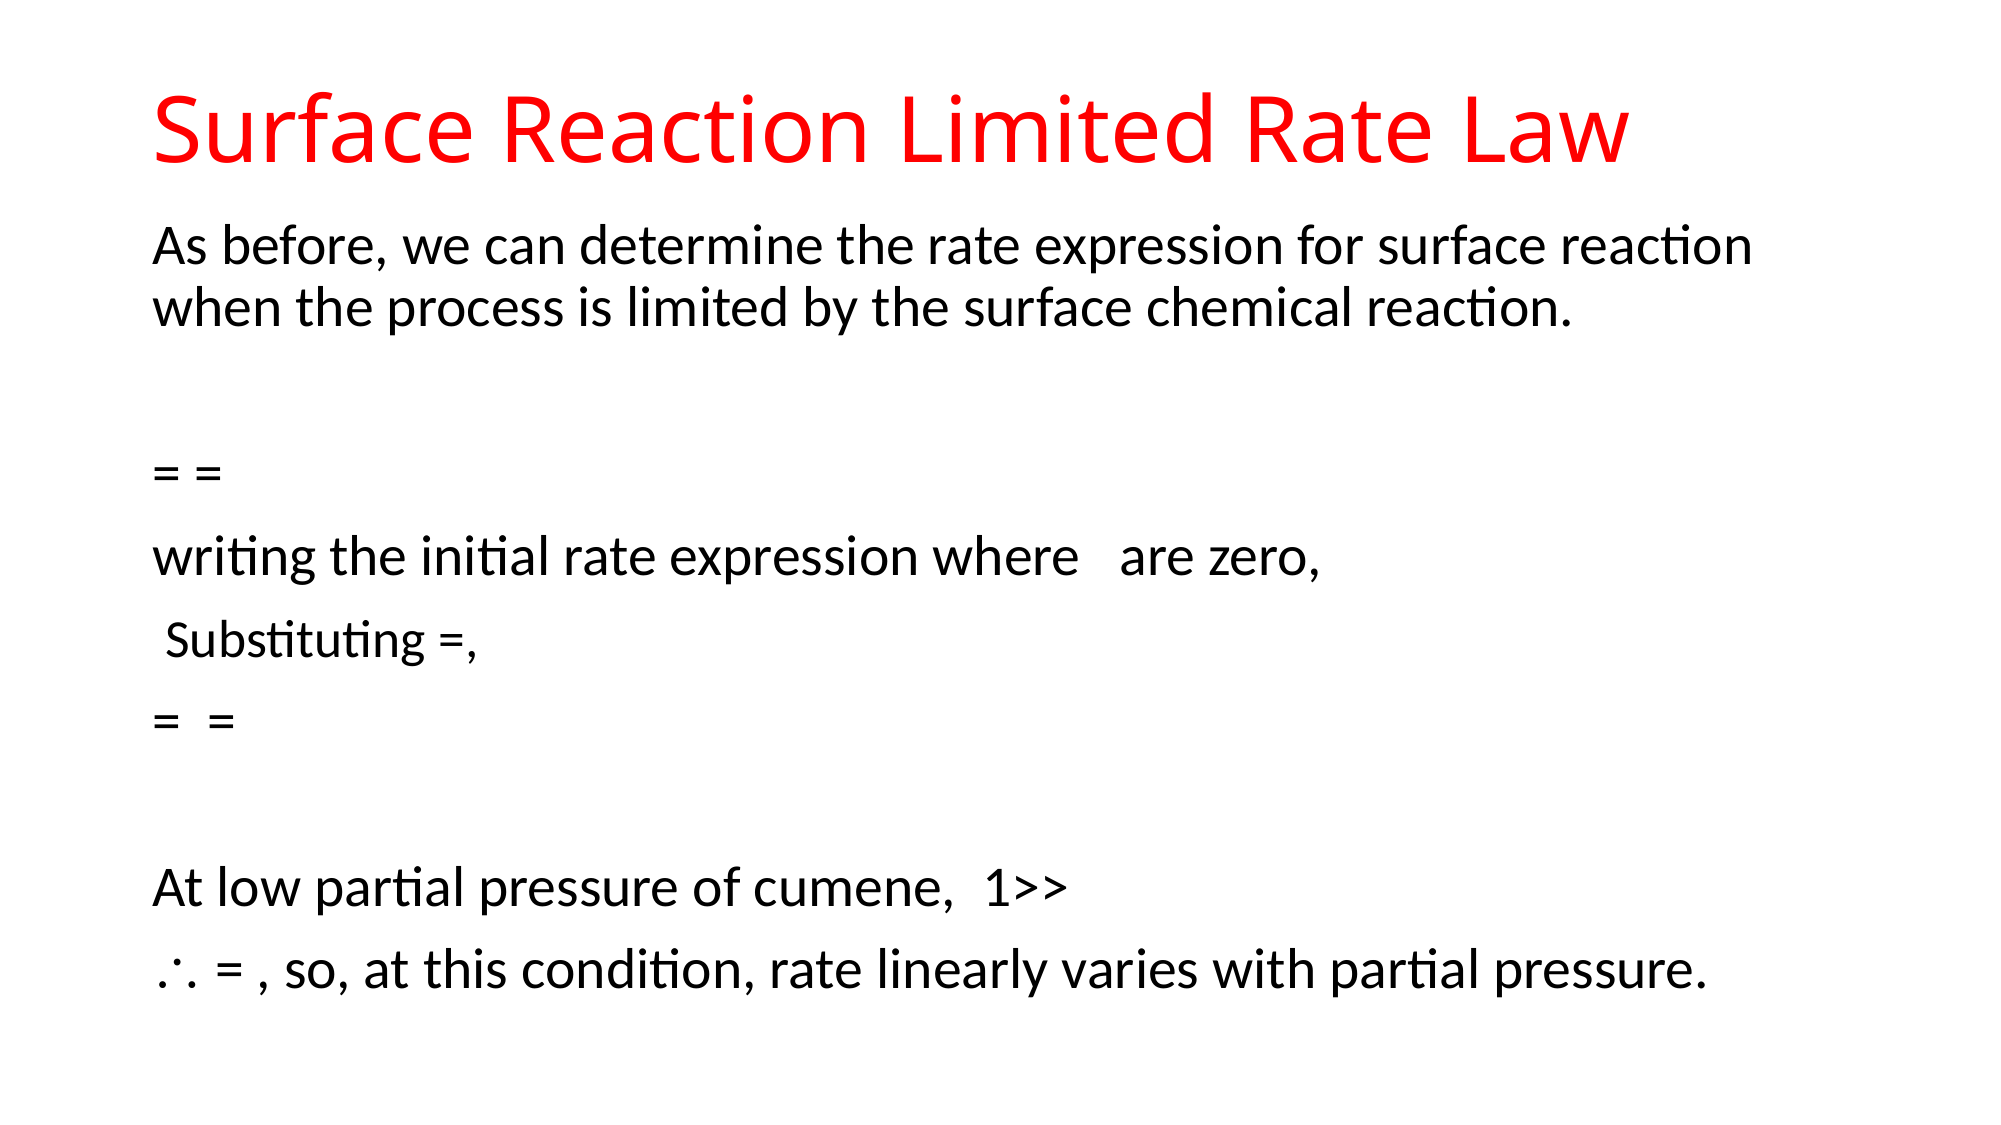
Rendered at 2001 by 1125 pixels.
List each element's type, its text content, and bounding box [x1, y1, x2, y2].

title Surface Reaction Limited Rate Law [137, 59, 1863, 206]
